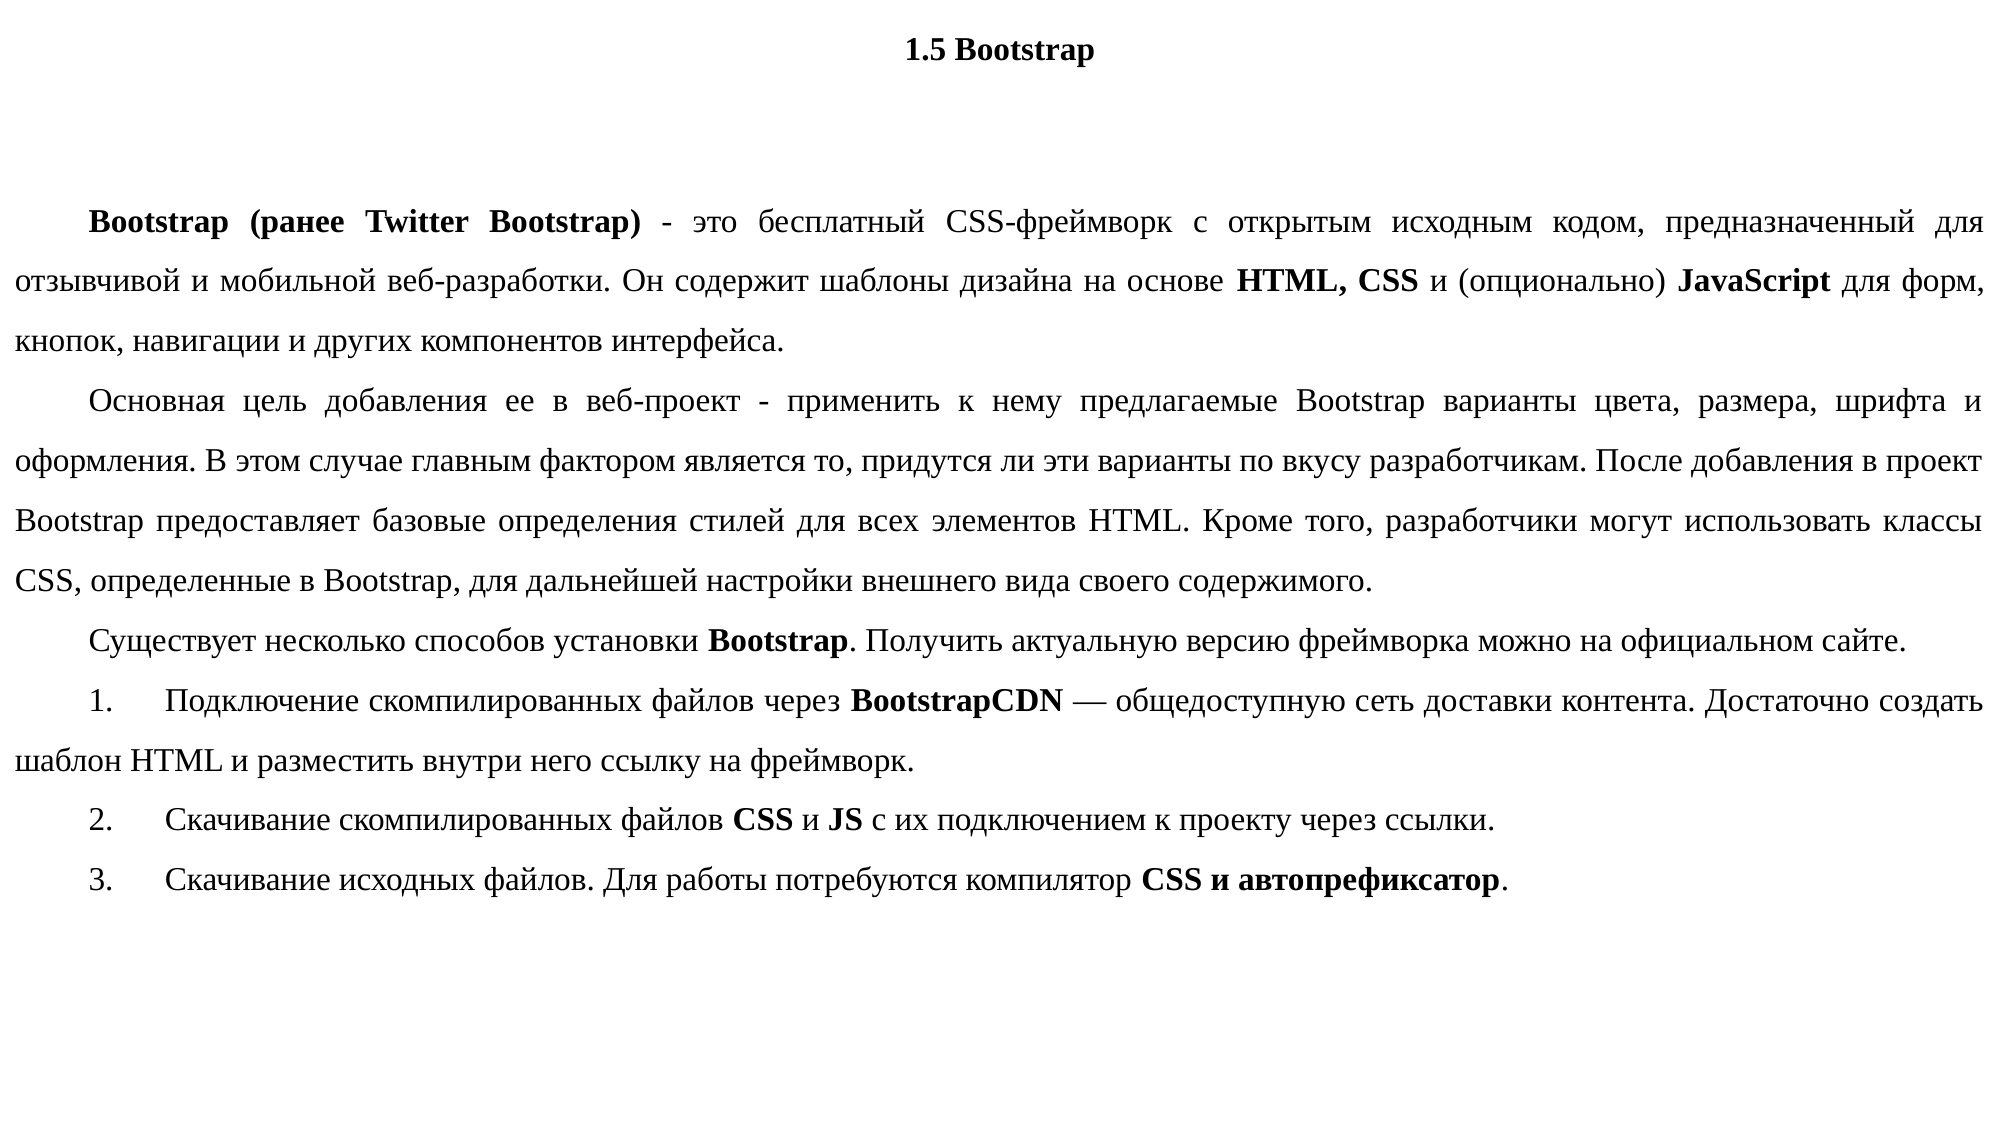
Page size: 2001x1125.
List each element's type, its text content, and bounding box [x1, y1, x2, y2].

text_box Bootstrap (ранее Twitter Bootstrap) - это бесплатный CSS-фреймворк с открытым исходным кодом, предназначенный для отзывчивой и мобильной веб-разработки. Он содержит шаблоны дизайна на основе HTML, CSS и (опционально) JavaScript для форм, кнопок, навигации и других компонентов интерфейса. Основная цель добавления ее в веб-проект - применить к нему предлагаемые Bootstrap варианты цвета, размера, шрифта и оформления. В этом случае главным фактором является то, придутся ли эти варианты по вкусу разработчикам. После добавления в проект Bootstrap предоставляет базовые определения стилей для всех элементов HTML. Кроме того, разработчики могут использовать классы CSS, определенные в Bootstrap, для дальнейшей настройки внешнего вида своего содержимого. Существует несколько способов установки Bootstrap. Получить актуальную версию фреймворка можно на официальном сайте. 1. Подключение скомпилированных файлов через BootstrapCDN — общедоступную сеть доставки контента. Достаточно создать шаблон HTML и разместить внутри него ссылку на фреймворк. 2. Скачивание скомпилированных файлов CSS и JS с их подключением к проекту через ссылки. 3. Скачивание исходных файлов. Для работы потребуются компилятор CSS и автопрефиксатор. [0, 171, 2000, 958]
text_box 1.5 Bootstrap [0, 0, 2000, 75]
